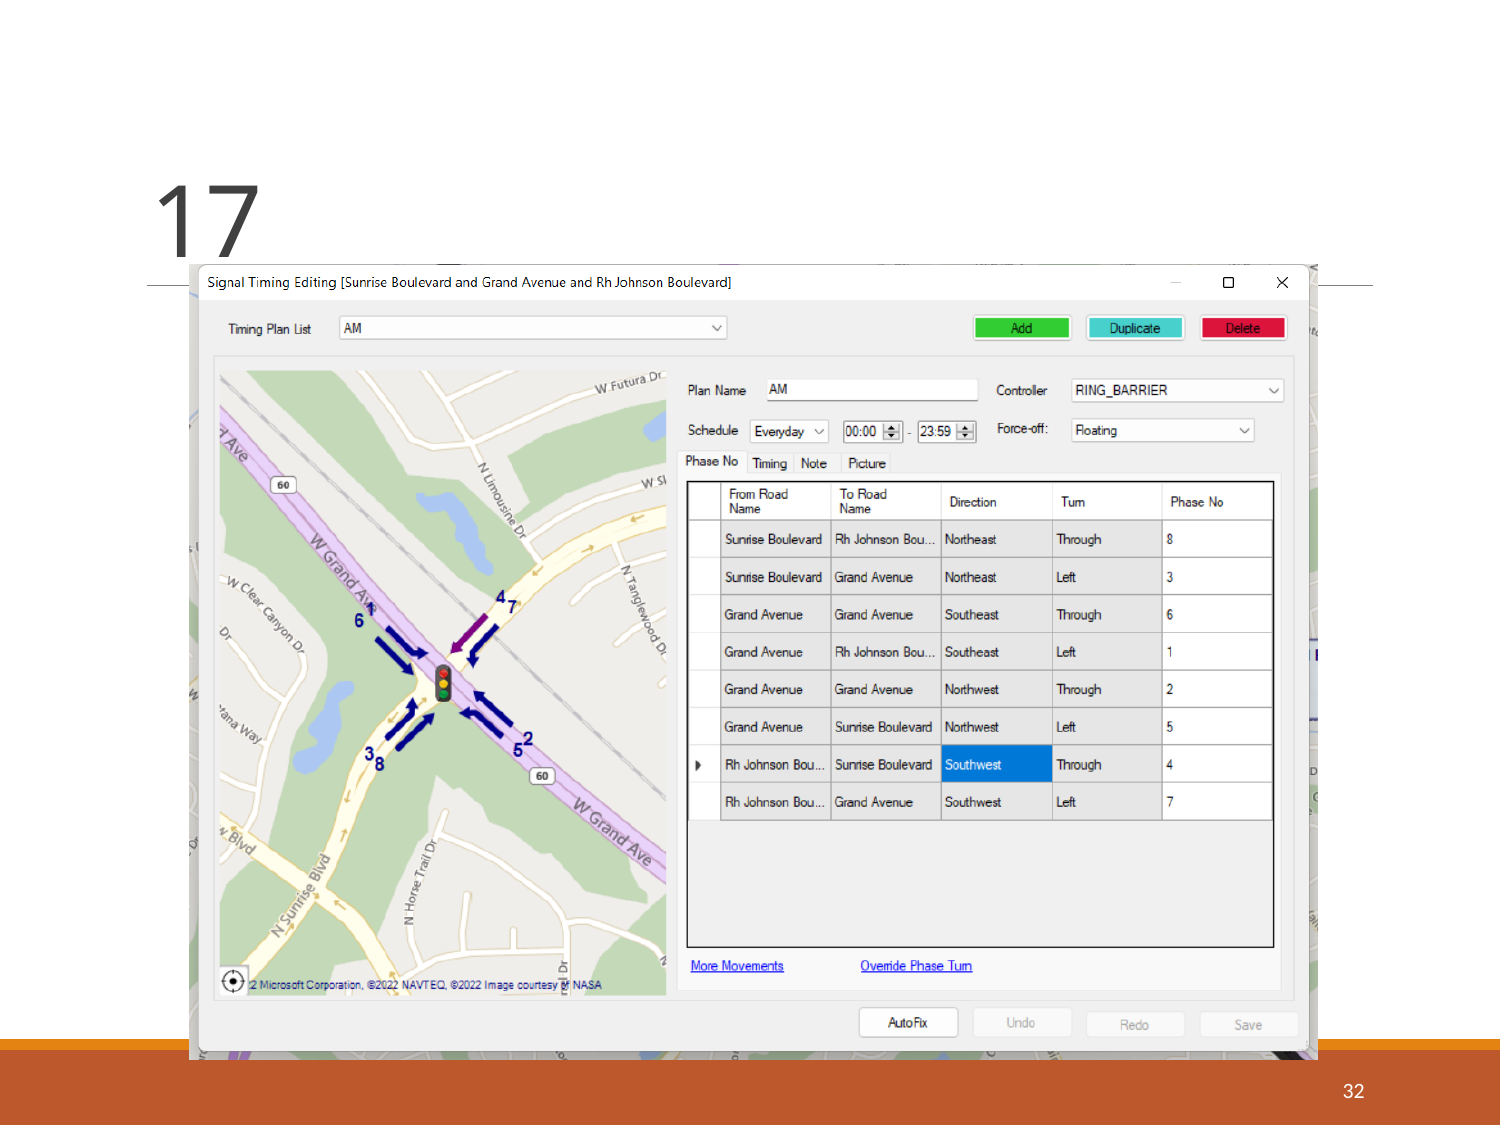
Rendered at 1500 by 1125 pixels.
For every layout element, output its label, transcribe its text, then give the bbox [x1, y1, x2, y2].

title 17 [135, 47, 1373, 285]
picture [188, 264, 1319, 1061]
slide_number 32 [1218, 1059, 1380, 1120]
